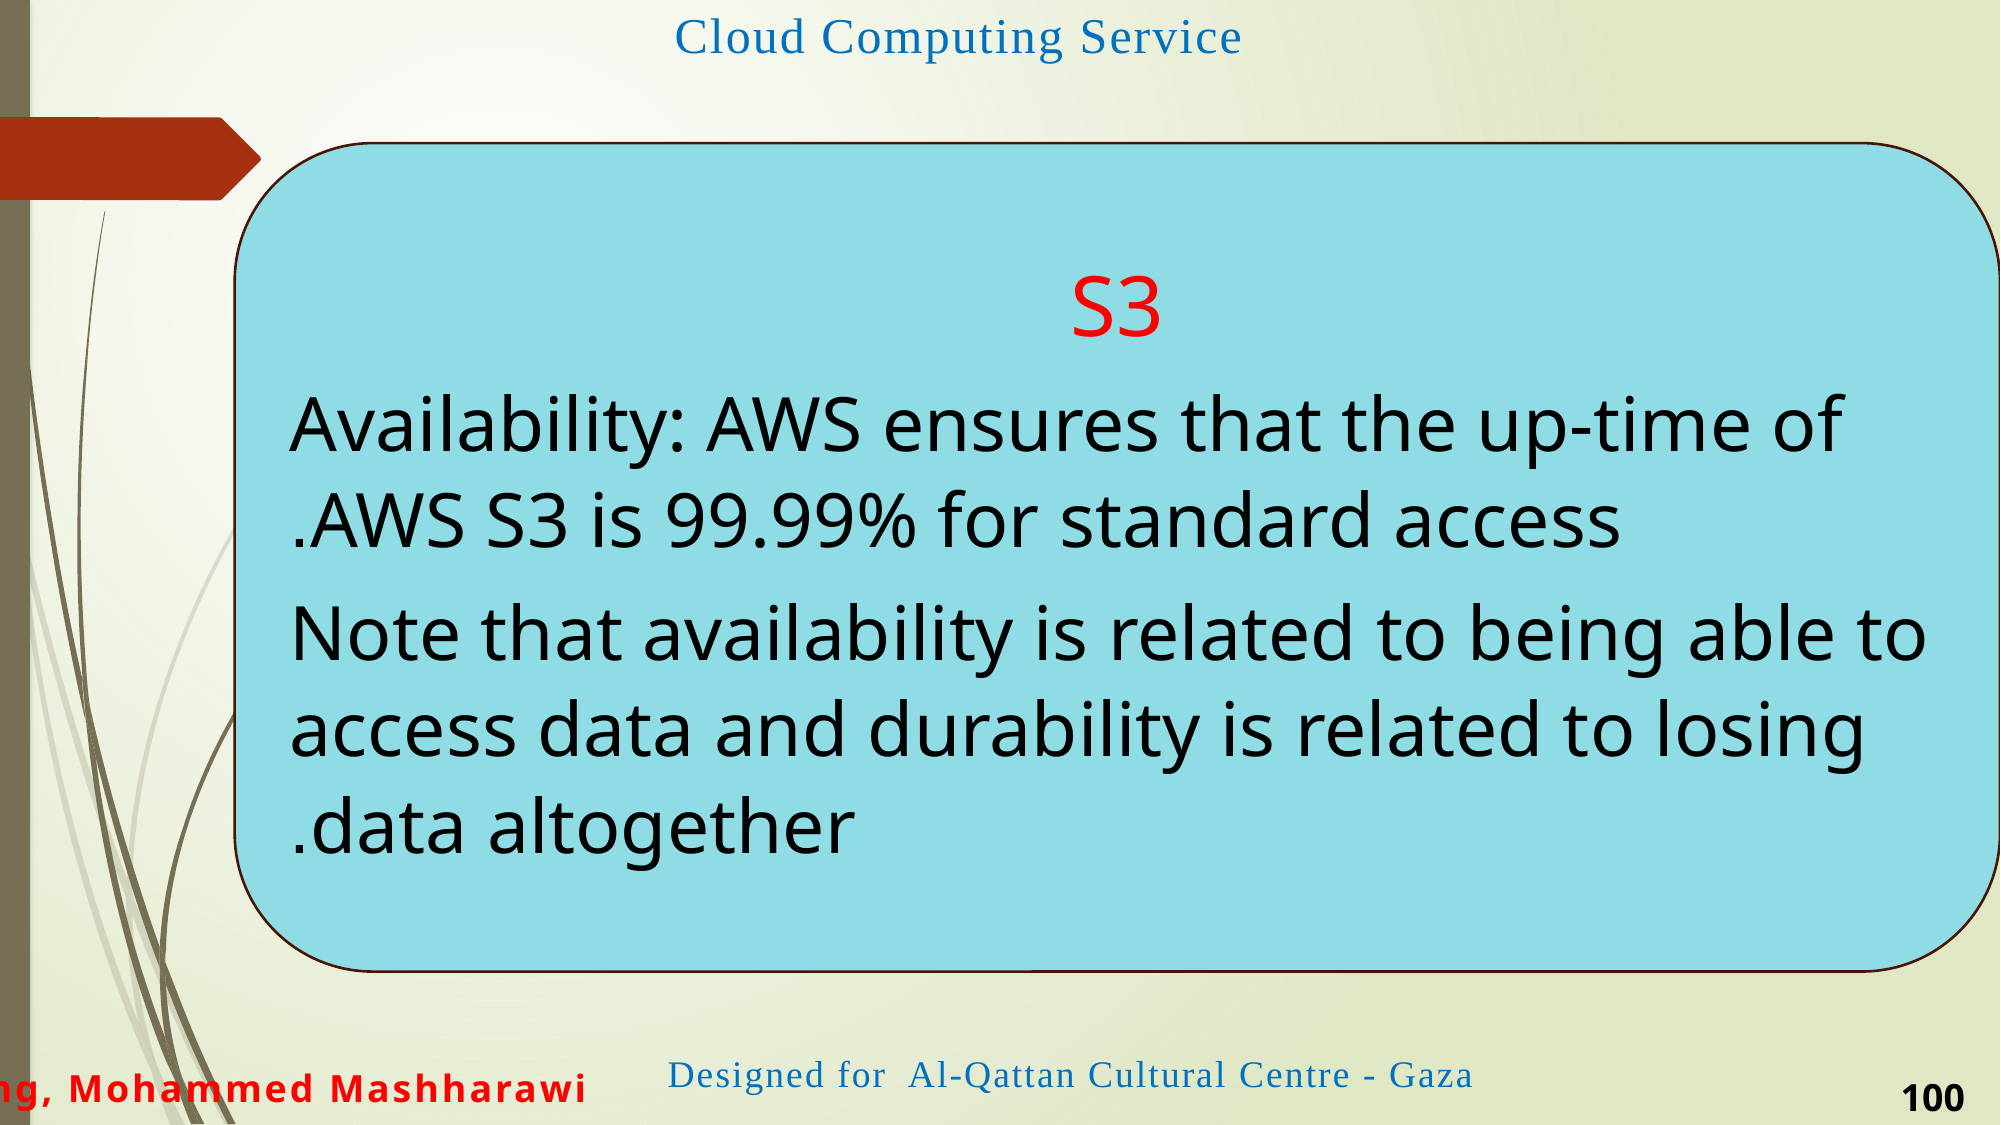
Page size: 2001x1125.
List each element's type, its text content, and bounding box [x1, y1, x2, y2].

text_box S3 Availability: AWS ensures that the up-time of AWS S3 is 99.99% for standard access. Note that availability is related to being able to access data and durability is related to losing data altogether. [233, 141, 2000, 973]
